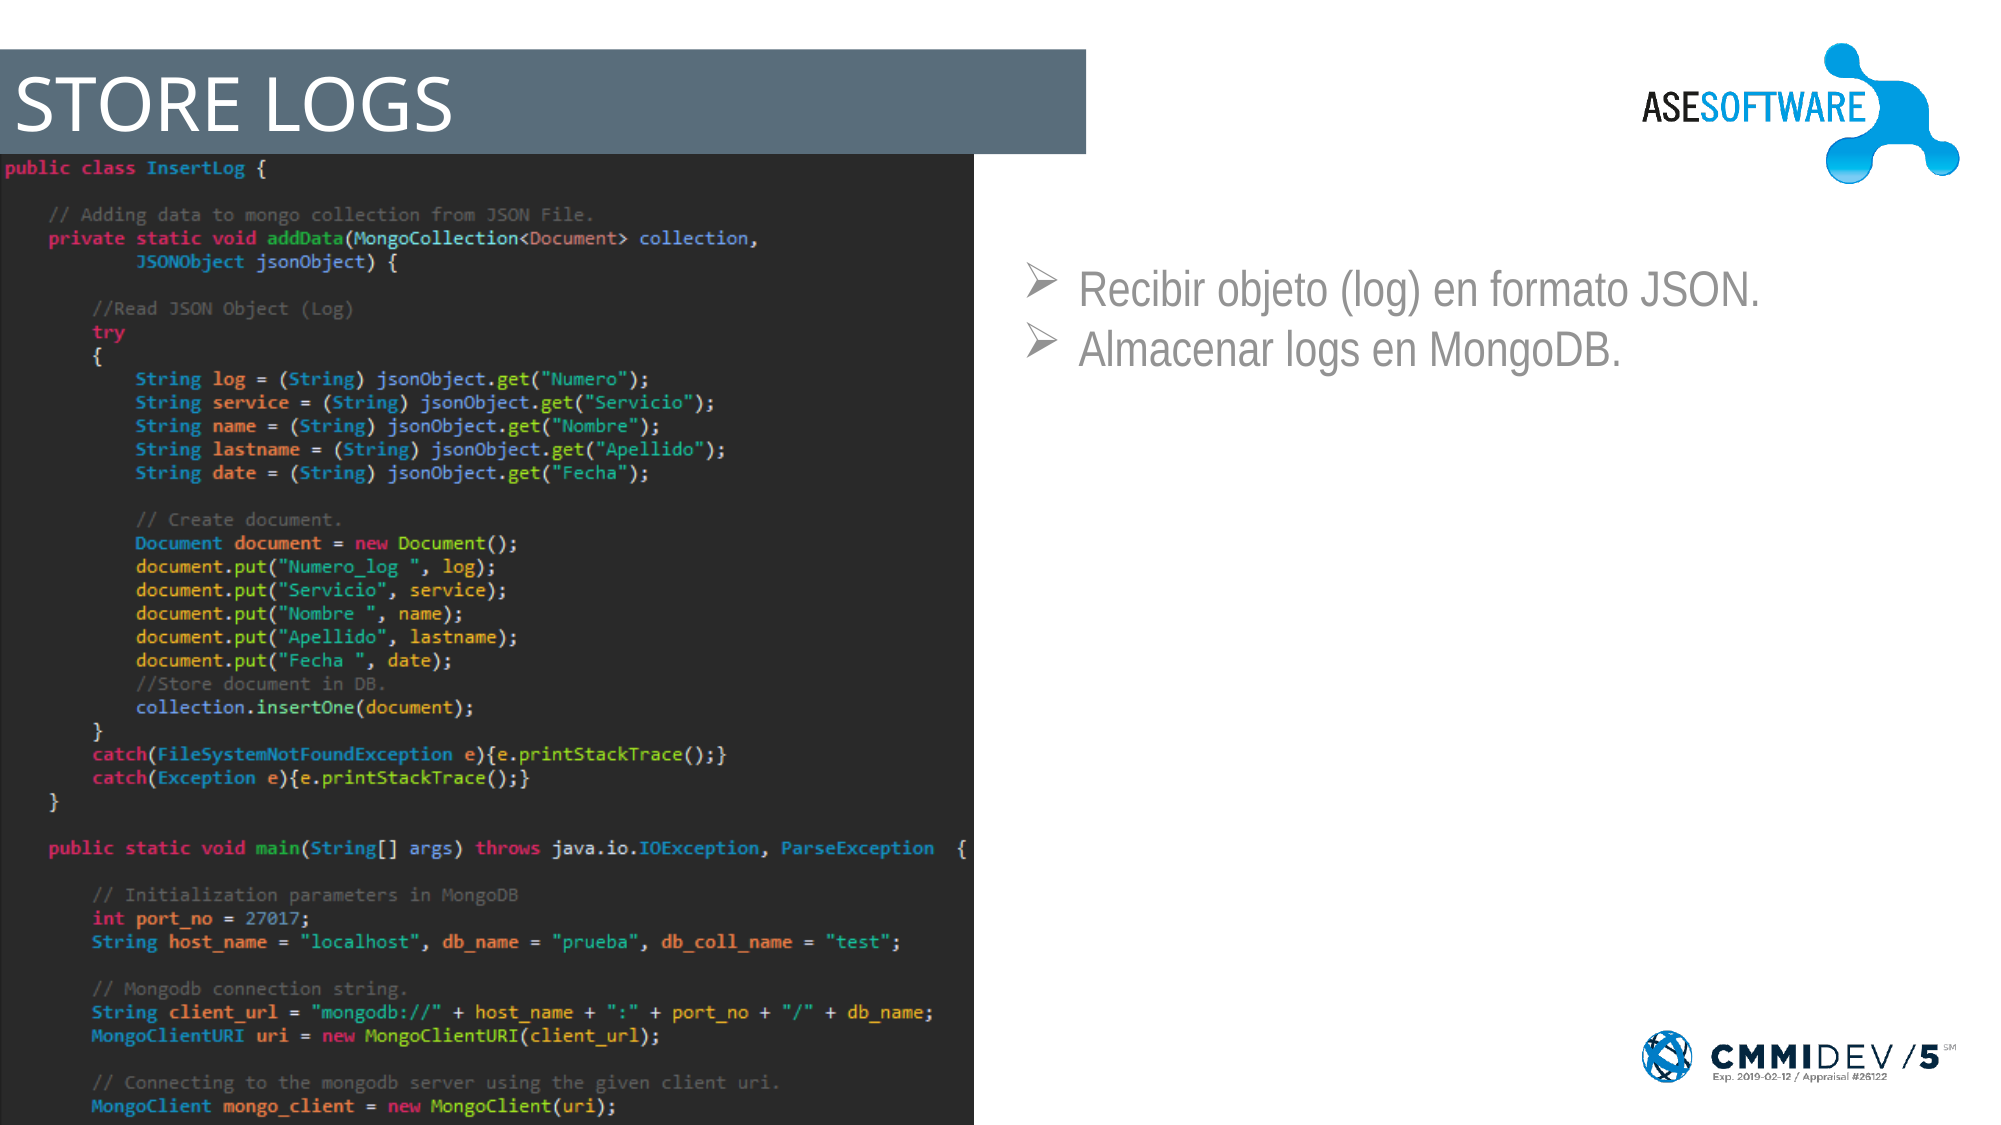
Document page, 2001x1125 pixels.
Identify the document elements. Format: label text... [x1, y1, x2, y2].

picture [1627, 30, 1974, 196]
text_box STORE LOGS [0, 49, 1087, 155]
text_box Recibir objeto (log) en formato JSON. Almacenar logs en MongoDB. [1007, 248, 1815, 444]
picture [1635, 1024, 1962, 1089]
picture [0, 154, 974, 1125]
